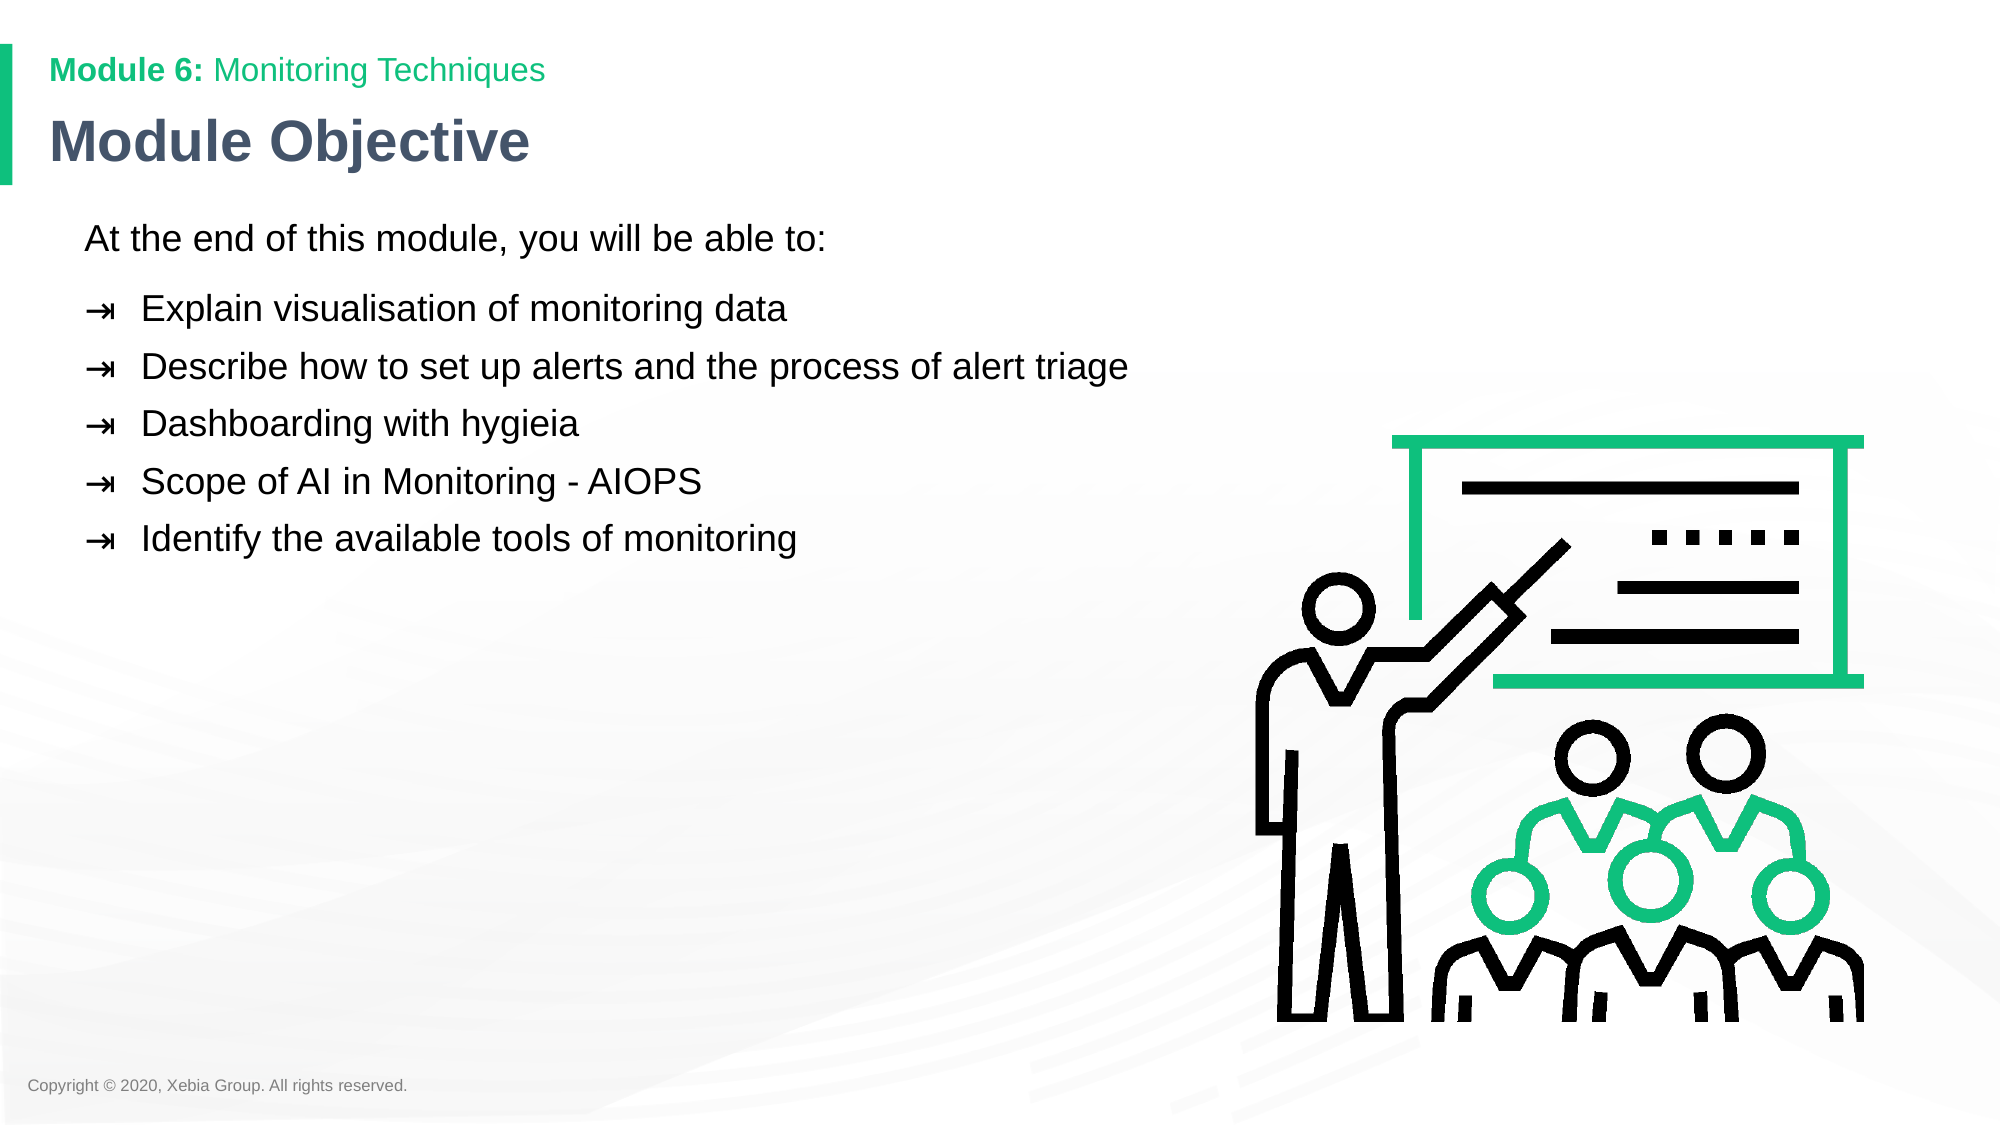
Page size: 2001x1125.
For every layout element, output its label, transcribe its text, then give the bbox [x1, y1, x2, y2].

title Module Objective [34, 103, 1760, 185]
list At the end of this module, you will be able to: Explain visualisation of monitoring data Describe how to set up alerts and the process of alert triage Dashboarding with hygieia Scope of AI in Monitoring - AIOPS Identify the available tools of monitoring [84, 214, 1288, 1009]
picture [0, 0, 2000, 1125]
